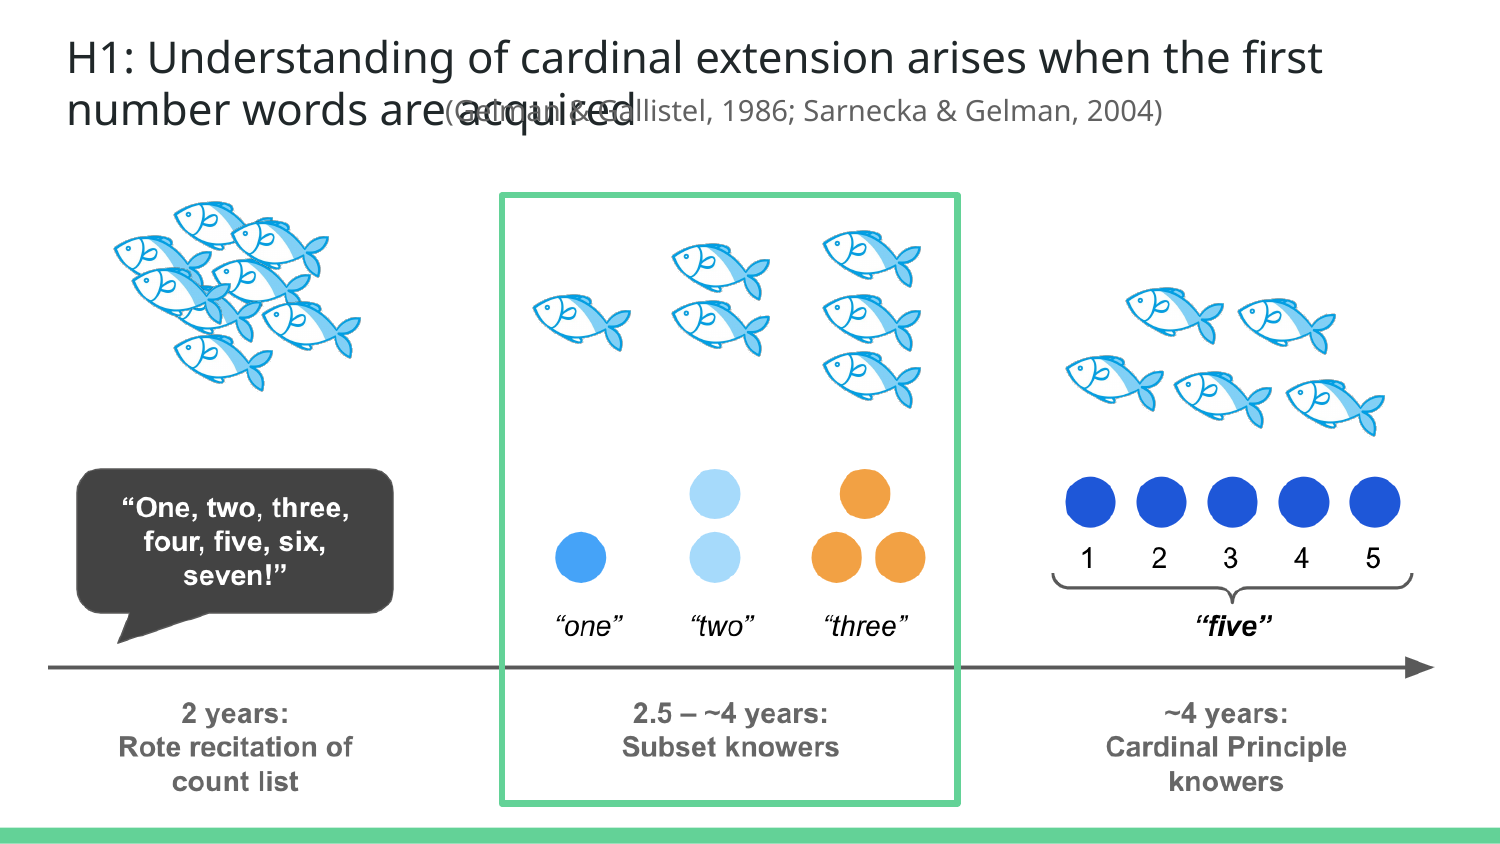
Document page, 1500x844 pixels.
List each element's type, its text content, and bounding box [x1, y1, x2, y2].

picture [676, 305, 700, 332]
picture [703, 316, 713, 322]
picture [537, 299, 561, 326]
title H1: Understanding of cardinal extension arises when the first number words are acquired [51, 14, 1449, 109]
picture [827, 299, 851, 326]
picture [1196, 376, 1268, 424]
text_box [501, 195, 958, 424]
picture [676, 248, 700, 275]
picture [827, 356, 851, 383]
picture [1173, 287, 1224, 313]
picture [670, 242, 770, 358]
picture [854, 367, 864, 373]
picture [1290, 384, 1314, 411]
picture [1097, 371, 1107, 377]
picture [870, 230, 921, 256]
picture [694, 248, 766, 296]
picture [1209, 309, 1224, 345]
picture [1221, 371, 1272, 397]
picture [1157, 303, 1167, 309]
picture [821, 294, 921, 409]
text_box (Gelman & Gallistel, 1986; Sarnecka & Gelman, 2004) [430, 77, 1358, 131]
picture [746, 334, 758, 352]
picture [616, 316, 631, 352]
picture [1140, 389, 1152, 407]
picture [1124, 287, 1211, 345]
picture [25, 371, 1462, 818]
picture [1142, 374, 1160, 385]
picture [854, 246, 864, 252]
picture [1308, 384, 1381, 421]
picture [1178, 376, 1202, 403]
picture [1205, 387, 1215, 393]
picture [564, 310, 574, 316]
picture [845, 235, 917, 283]
picture [827, 235, 851, 262]
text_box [113, 201, 361, 392]
picture [1148, 292, 1220, 340]
picture [870, 294, 921, 320]
picture [854, 310, 864, 316]
picture [555, 299, 627, 347]
picture [906, 252, 921, 288]
picture [694, 305, 747, 341]
picture [821, 230, 908, 288]
picture [1064, 354, 1164, 413]
picture [580, 294, 631, 320]
picture [1088, 360, 1141, 396]
picture [1070, 360, 1094, 387]
picture [1130, 292, 1154, 319]
picture [906, 373, 921, 409]
picture [845, 356, 917, 404]
picture [845, 299, 917, 347]
picture [703, 259, 713, 265]
picture [531, 294, 618, 352]
picture [1237, 297, 1337, 356]
picture [748, 319, 766, 330]
picture [1361, 414, 1373, 432]
